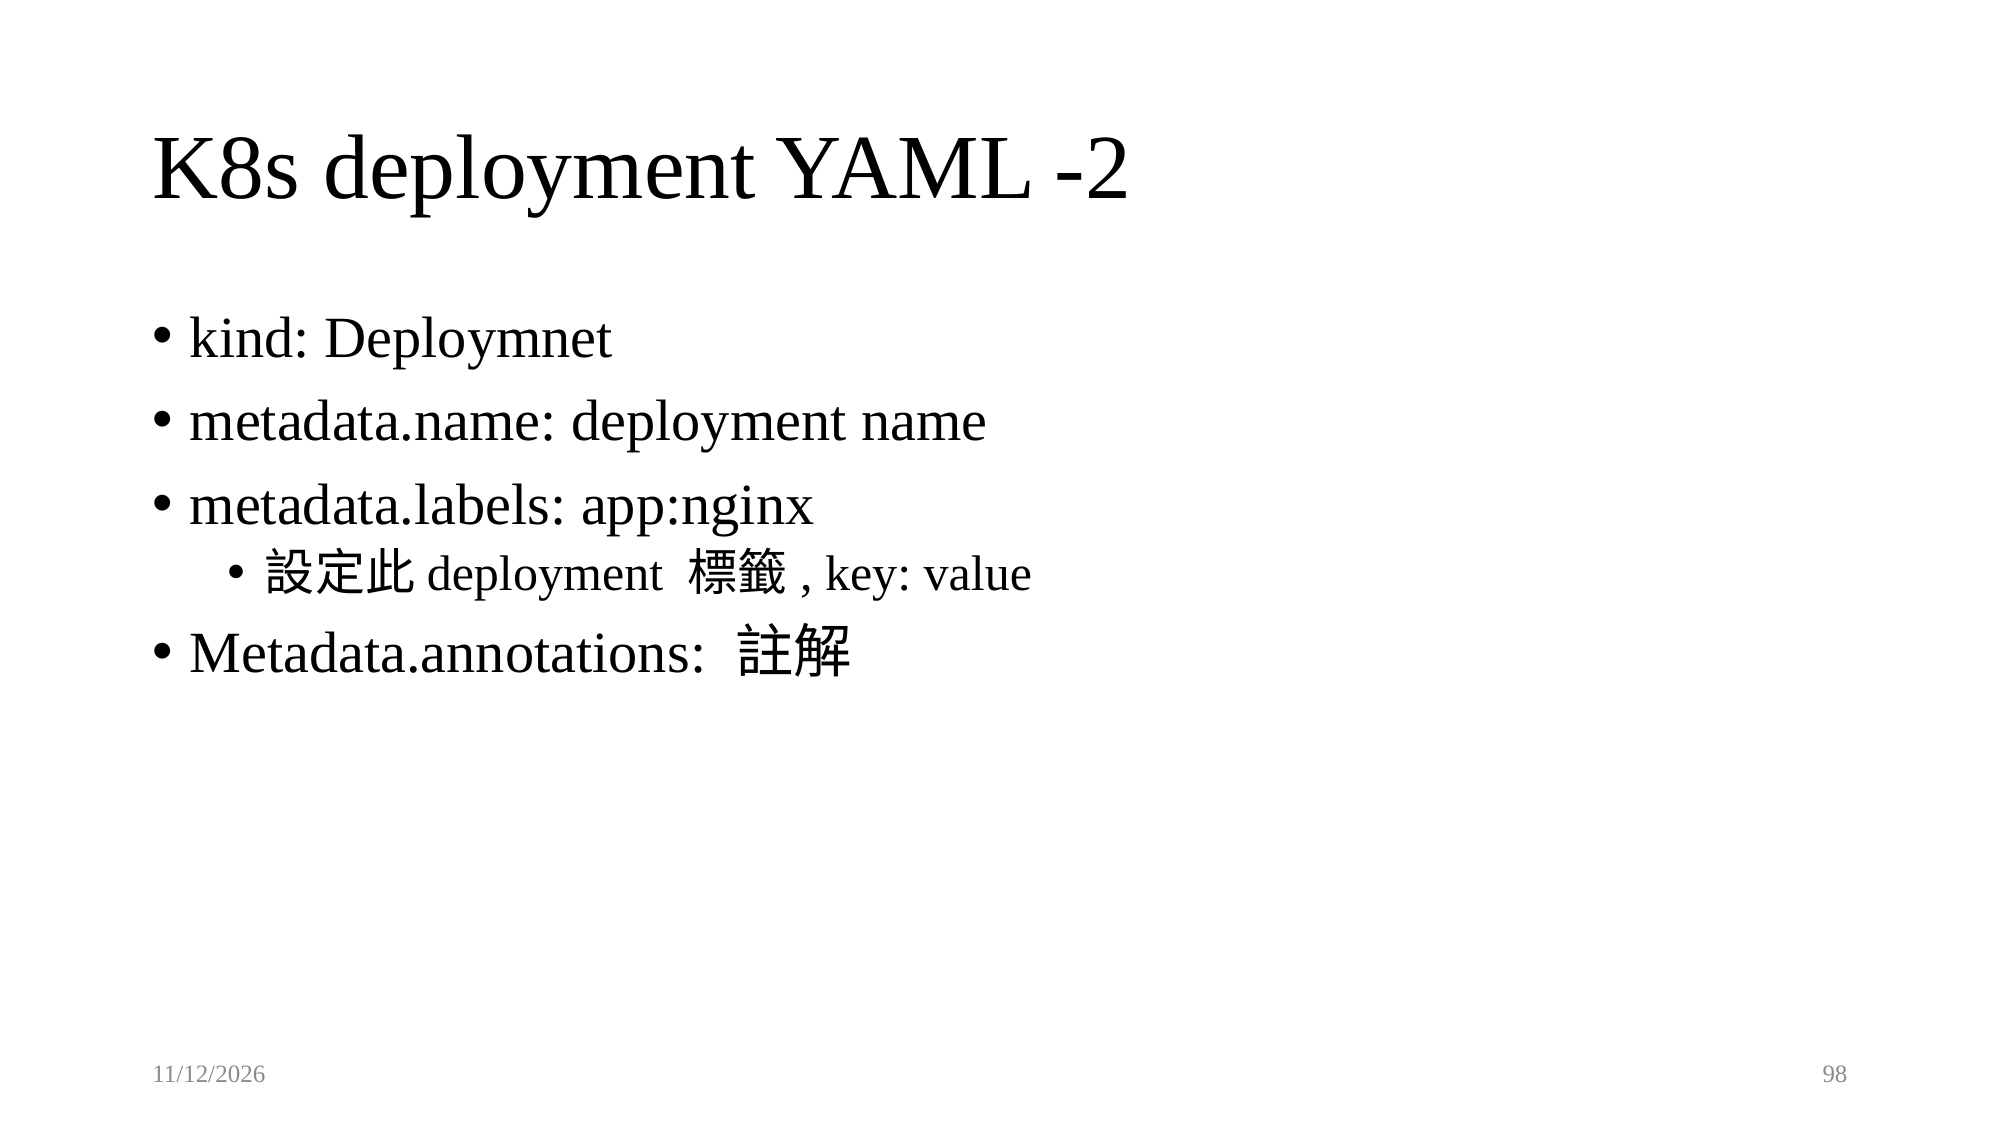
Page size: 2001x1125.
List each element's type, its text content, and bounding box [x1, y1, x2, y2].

slide_number 98 [1412, 1042, 1863, 1103]
title K8s deployment YAML -2 [137, 59, 1863, 278]
list kind: Deploymnet metadata.name: deployment name metadata.labels: app:nginx 設定此deployment 標籤, key: value Metadata.annotations: 註解 [137, 299, 1863, 1014]
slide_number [137, 1042, 588, 1103]
